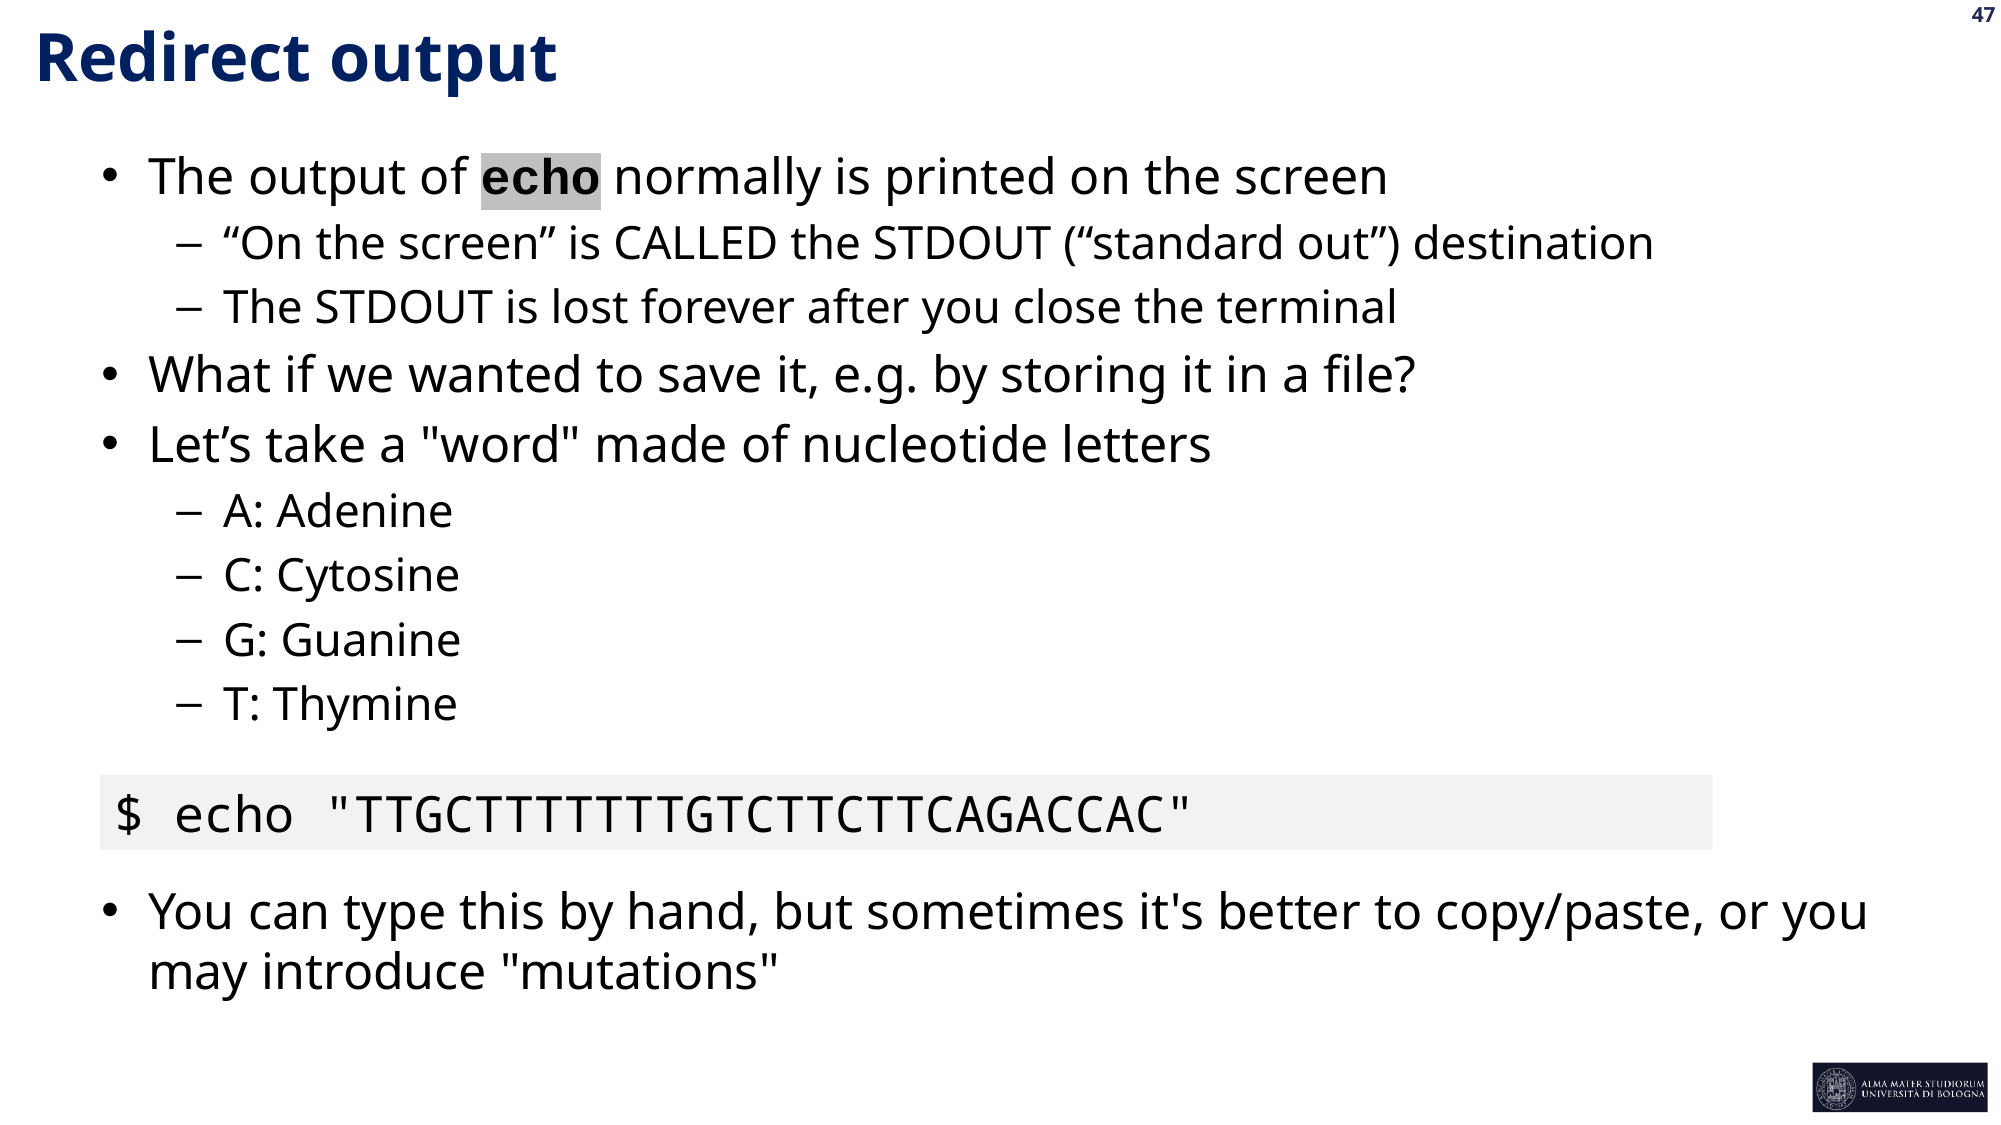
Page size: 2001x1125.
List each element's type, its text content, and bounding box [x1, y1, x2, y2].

picture [1812, 1062, 1988, 1113]
list The output of echo normally is printed on the screen “On the screen” is CALLED the STDOUT (“standard out”) destination The STDOUT is lost forever after you close the terminal What if we wanted to save it, e.g. by storing it in a file? Let’s take a "word" made of nucleotide letters A: Adenine C: Cytosine G: Guanine T: Thymine You can type this by hand, but sometimes it's better to copy/paste, or you may introduce "mutations" [86, 137, 1930, 1038]
text_box $ echo "TTGCTTTTTTTGTCTTCTTCAGACCAC" [99, 774, 1713, 850]
list Redirect output [19, 7, 1930, 102]
